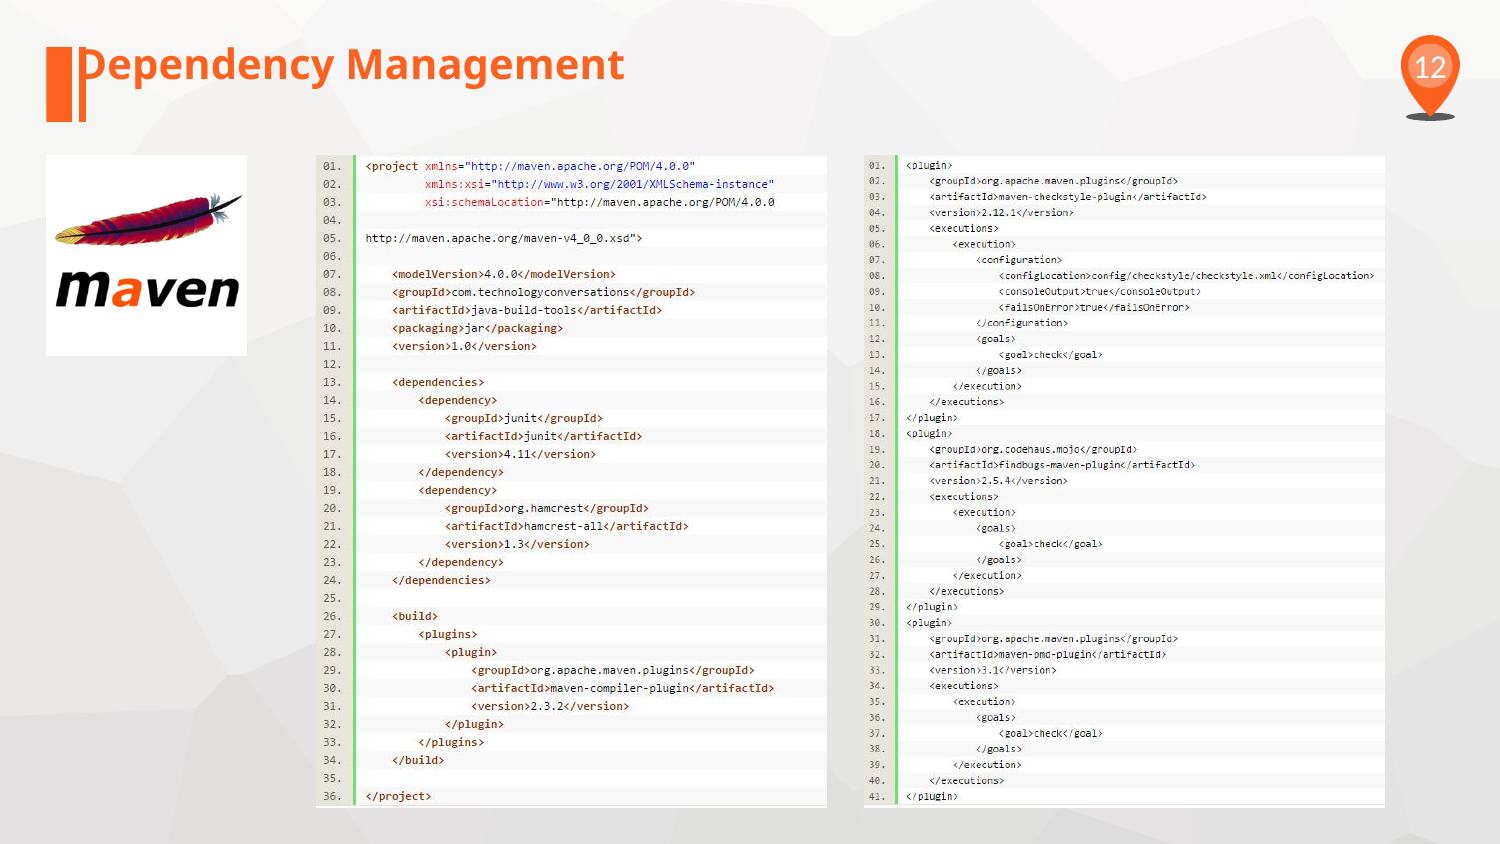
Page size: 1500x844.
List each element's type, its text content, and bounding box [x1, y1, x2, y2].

picture [0, 0, 1500, 844]
text_box Dependency Management [61, 30, 641, 96]
text_box [44, 45, 74, 124]
slide_number 12 [1254, 42, 1500, 88]
